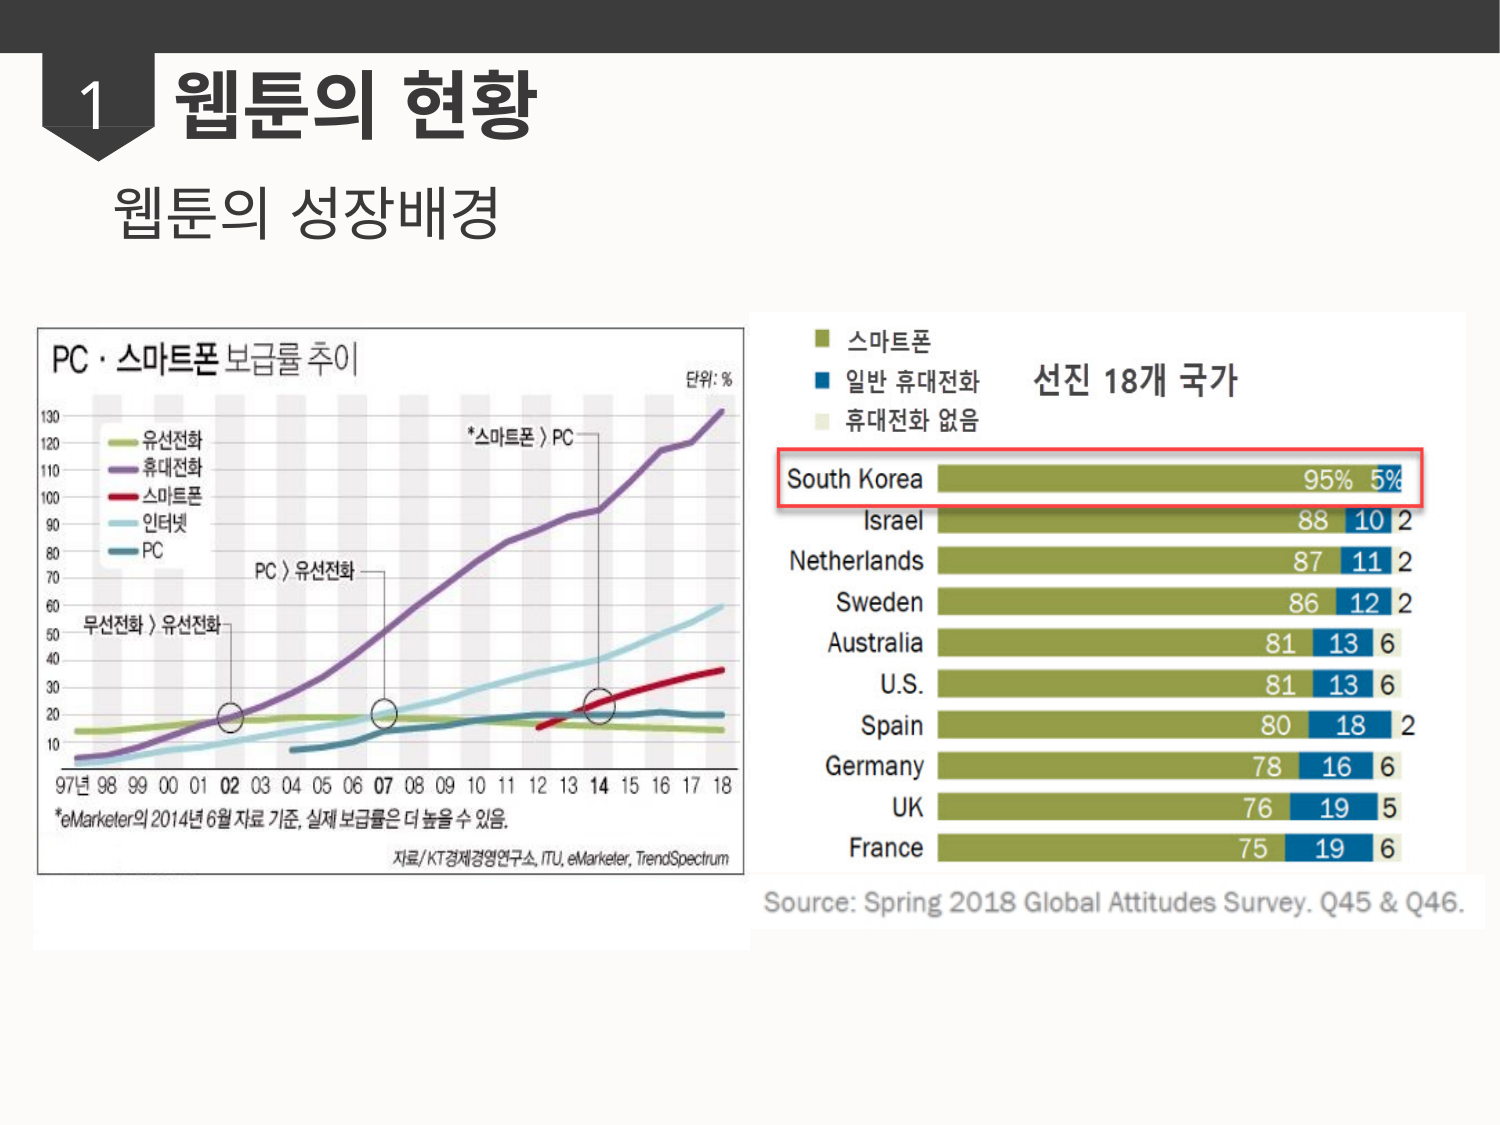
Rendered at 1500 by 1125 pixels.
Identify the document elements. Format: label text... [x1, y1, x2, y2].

text_box 웹툰의 성장배경 [97, 169, 1386, 255]
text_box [42, 49, 155, 162]
picture [33, 312, 1485, 950]
text_box 1 [155, 55, 160, 151]
text_box [0, 0, 1500, 54]
text_box 웹툰의 현황 [159, 50, 841, 156]
